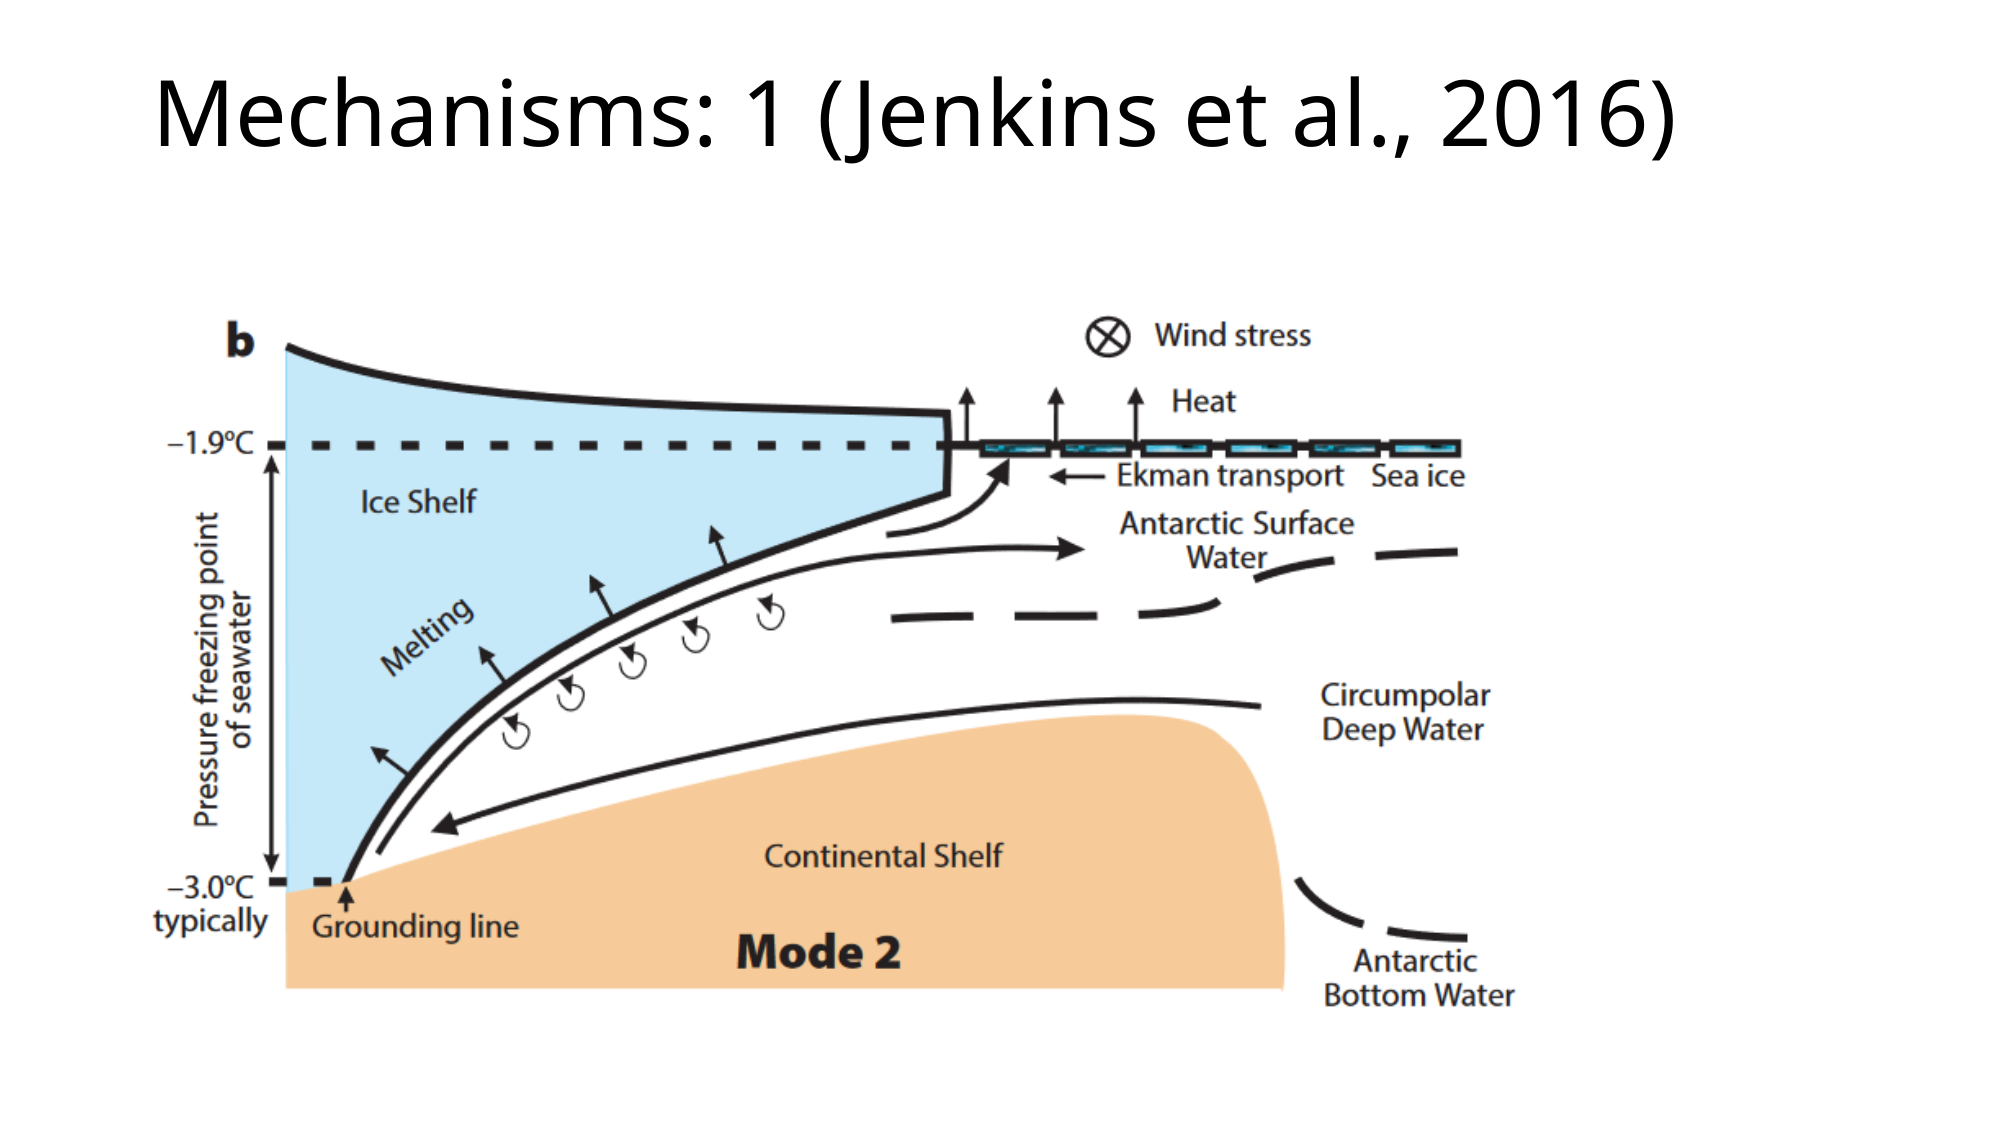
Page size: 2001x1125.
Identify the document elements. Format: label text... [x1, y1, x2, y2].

picture [39, 306, 1591, 1029]
text_box Mechanisms: 1 (Jenkins et al., 2016) [137, 59, 1863, 278]
